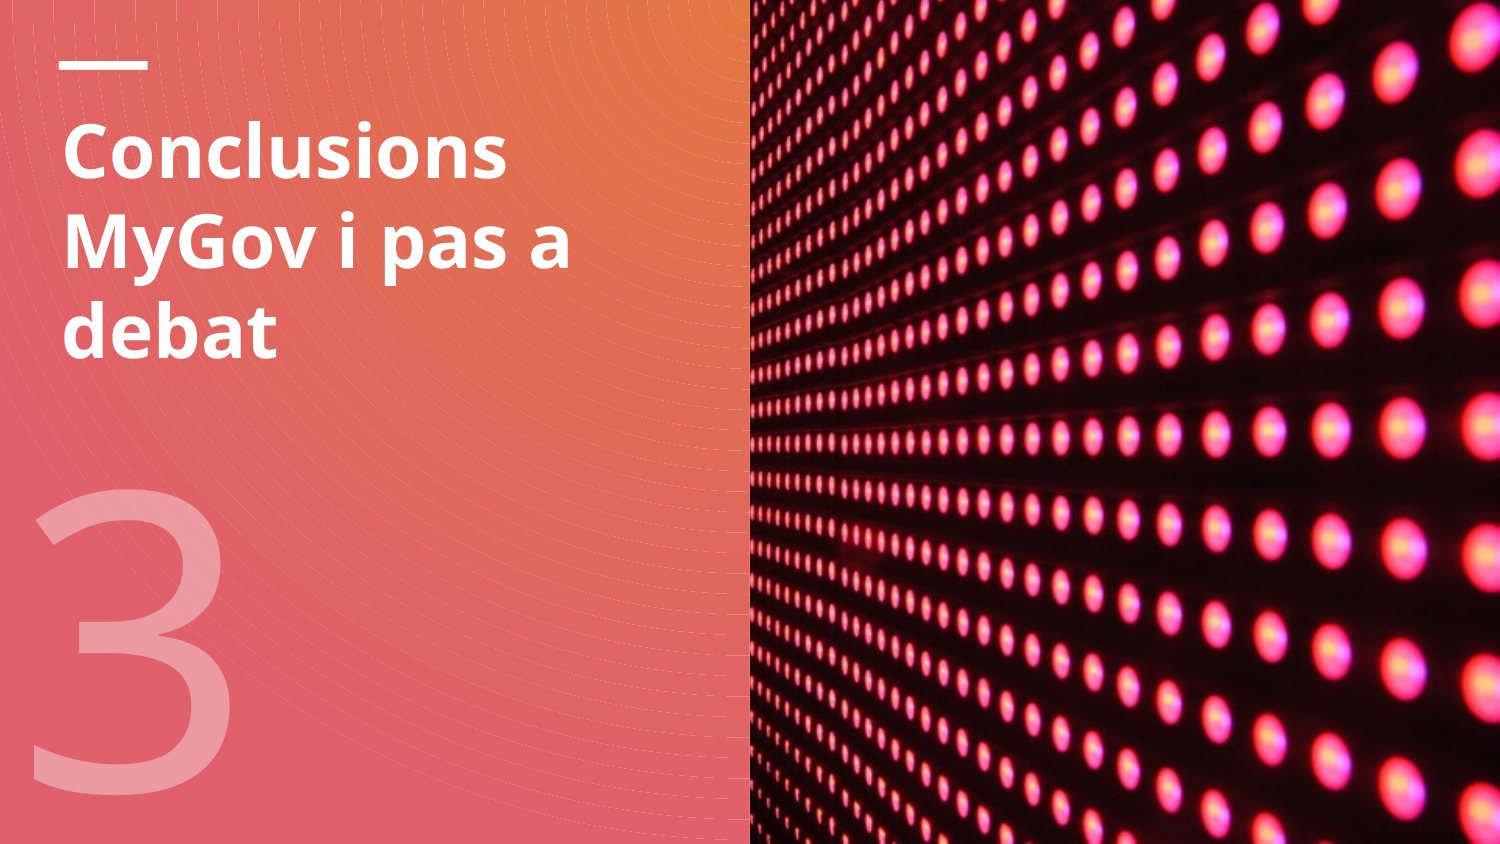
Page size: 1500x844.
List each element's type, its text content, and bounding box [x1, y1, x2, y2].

list Conclusions MyGov i pas a debat [47, 96, 668, 316]
text_box [58, 60, 148, 71]
text_box 3 [0, 374, 302, 844]
picture [749, 0, 1500, 844]
